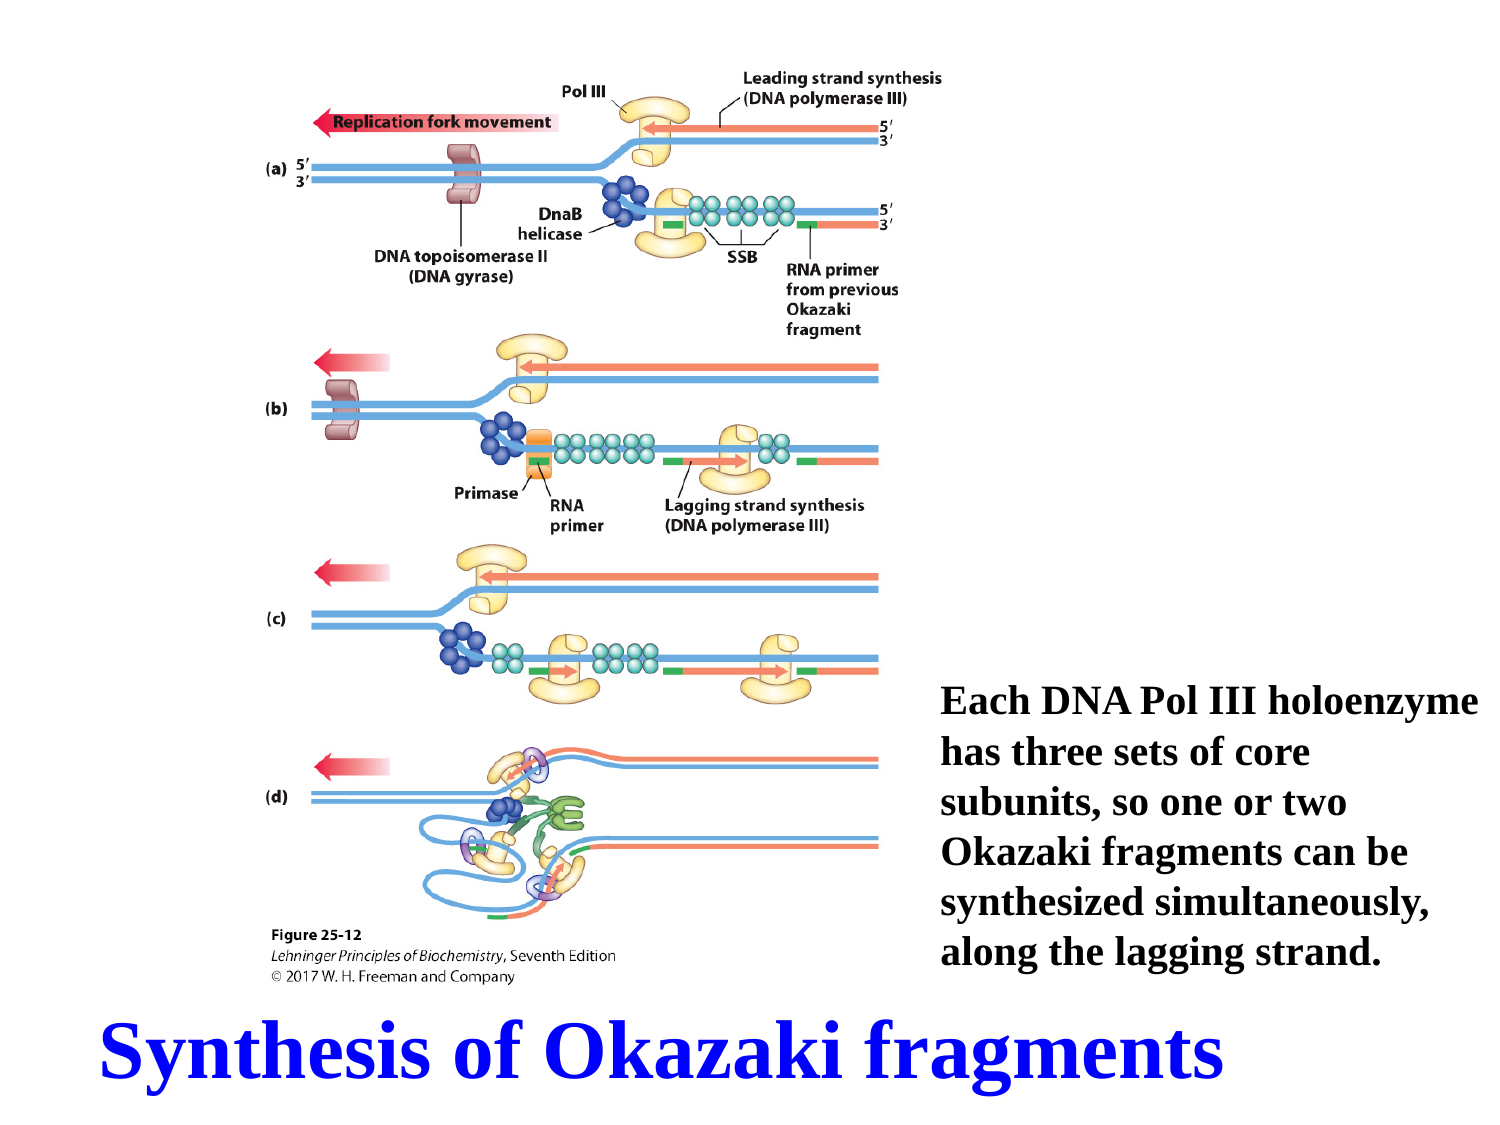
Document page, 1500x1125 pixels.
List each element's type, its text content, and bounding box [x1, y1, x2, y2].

text_box Each DNA Pol III holoenzyme has three sets of core subunits, so one or two Okazaki fragments can be synthesized simultaneously, along the lagging strand. [952, 666, 1495, 981]
picture [262, 63, 948, 988]
title Synthesis of Okazaki fragments [24, 988, 1301, 1102]
